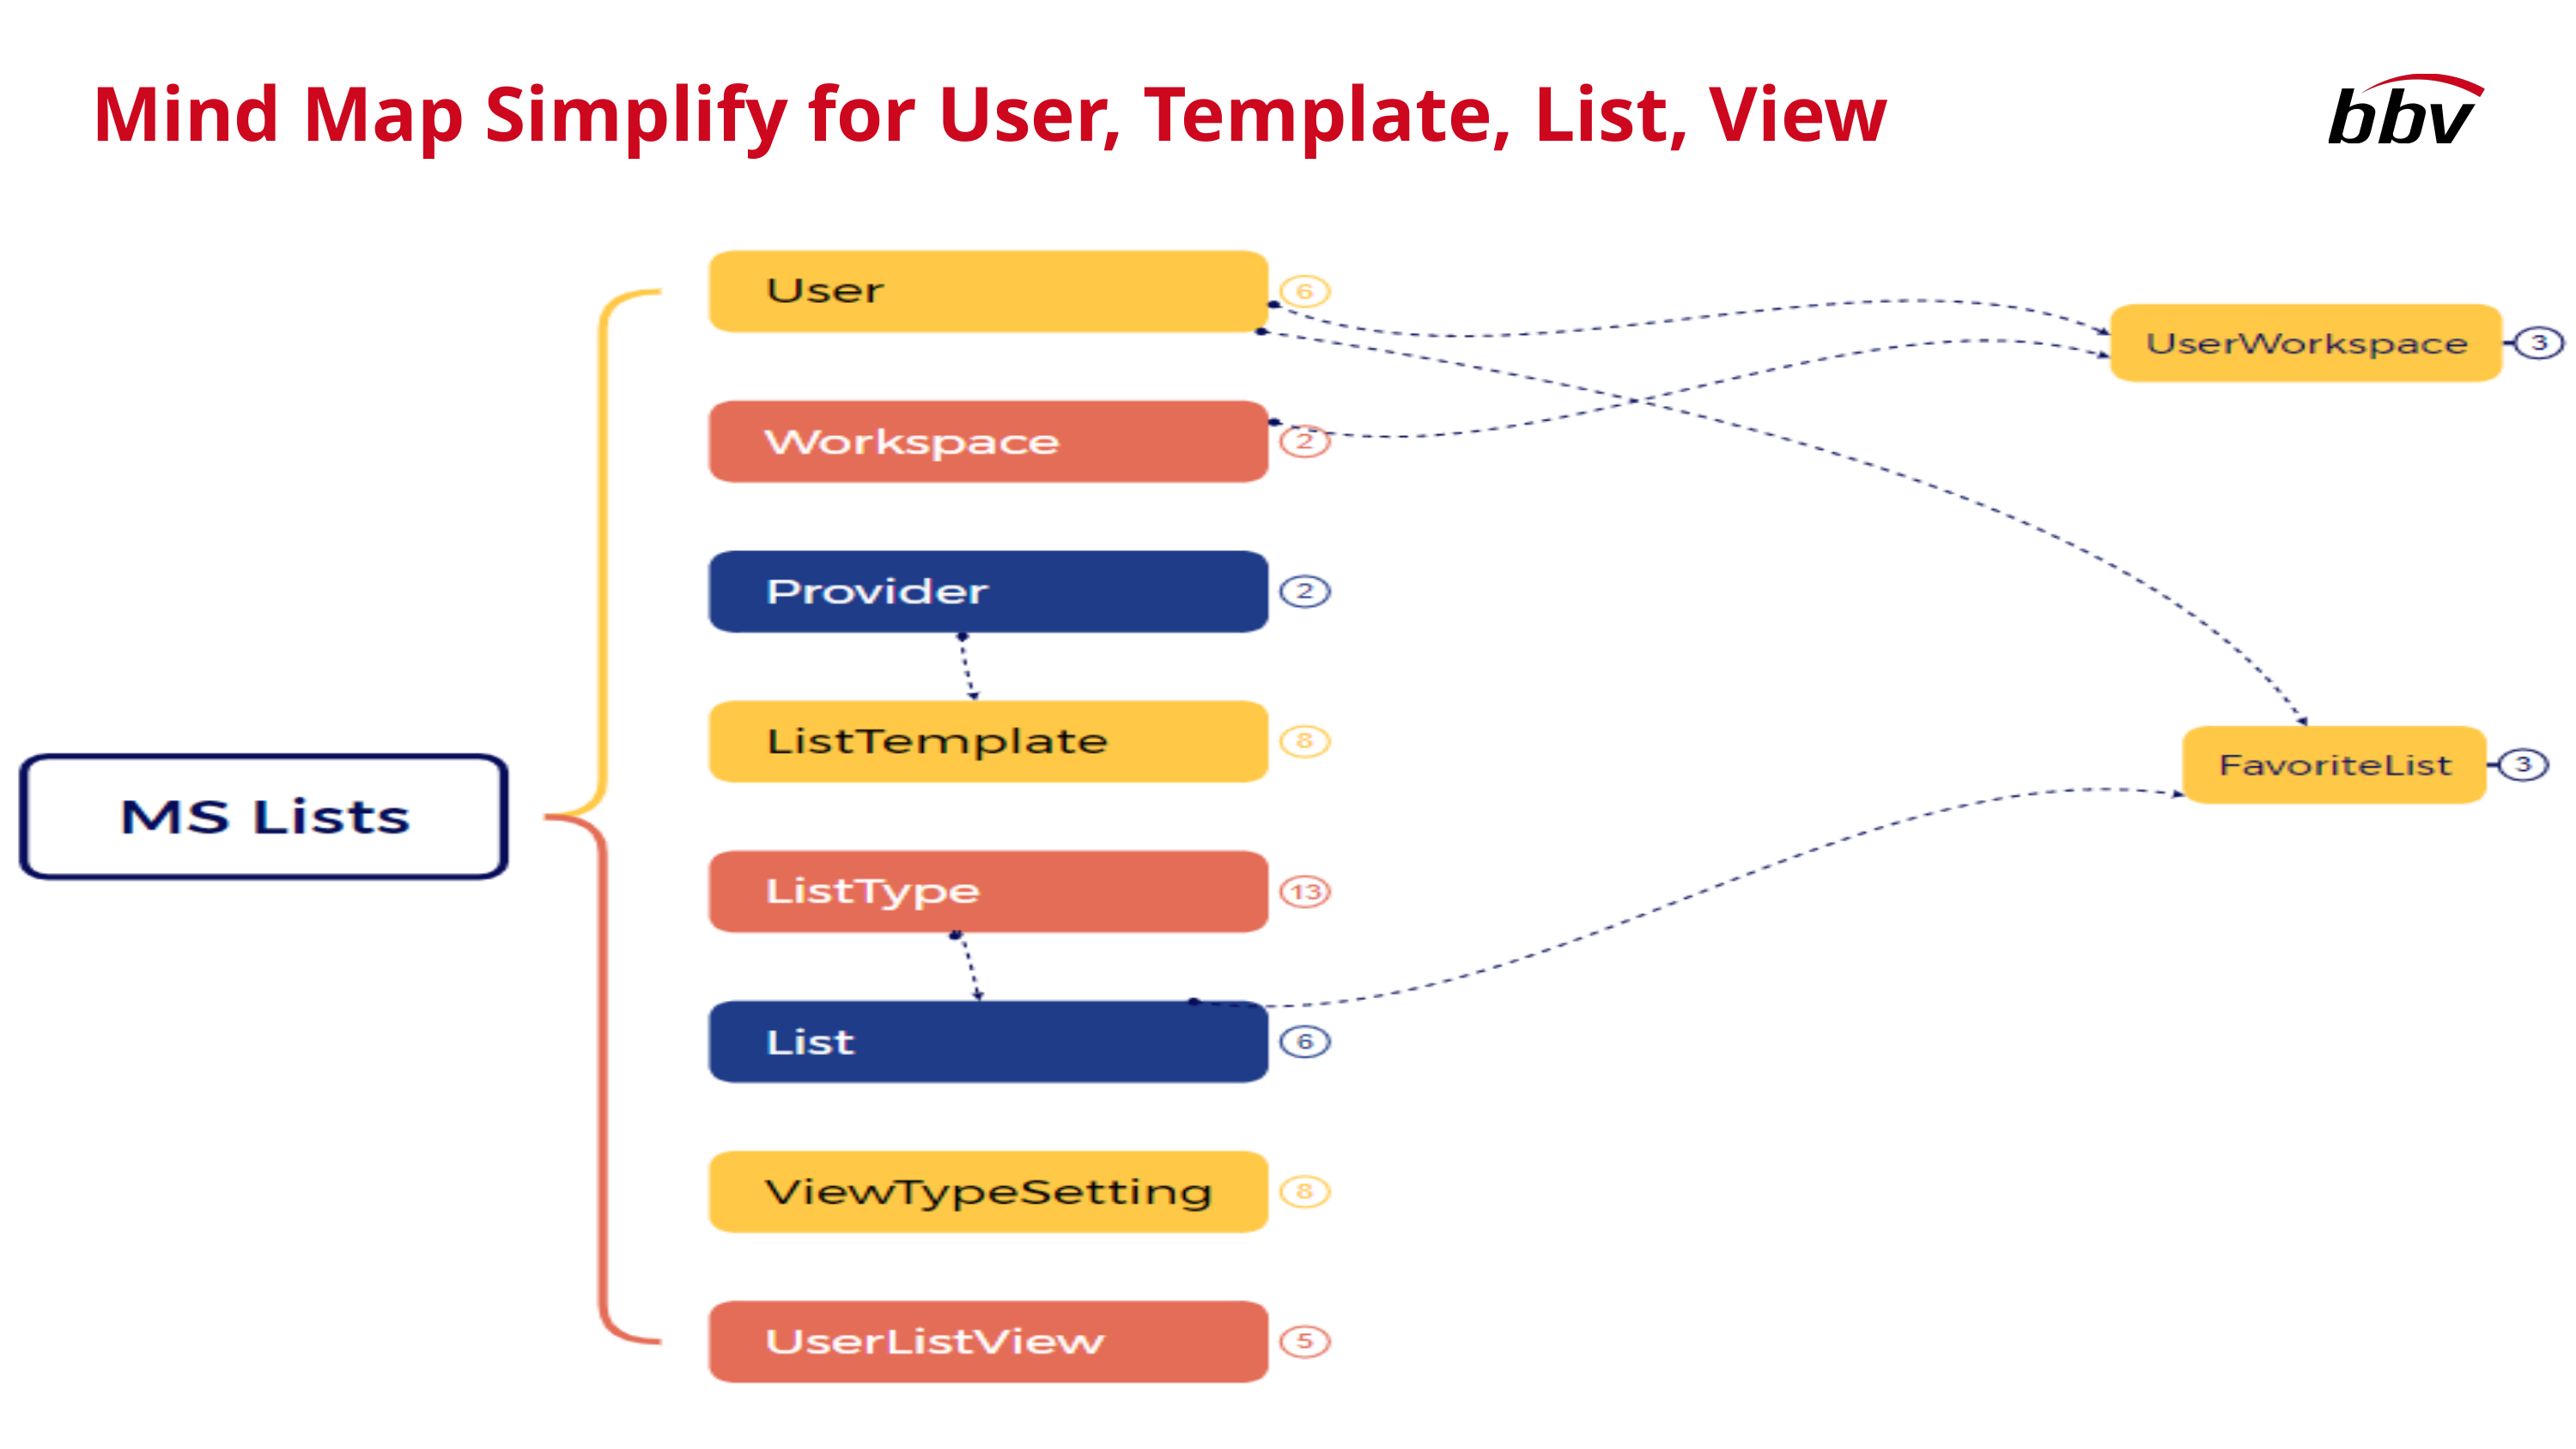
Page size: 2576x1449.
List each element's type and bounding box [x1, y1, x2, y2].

text_box [2328, 74, 2485, 143]
text_box [90, 0, 2146, 228]
text_box [0, 231, 2576, 1449]
